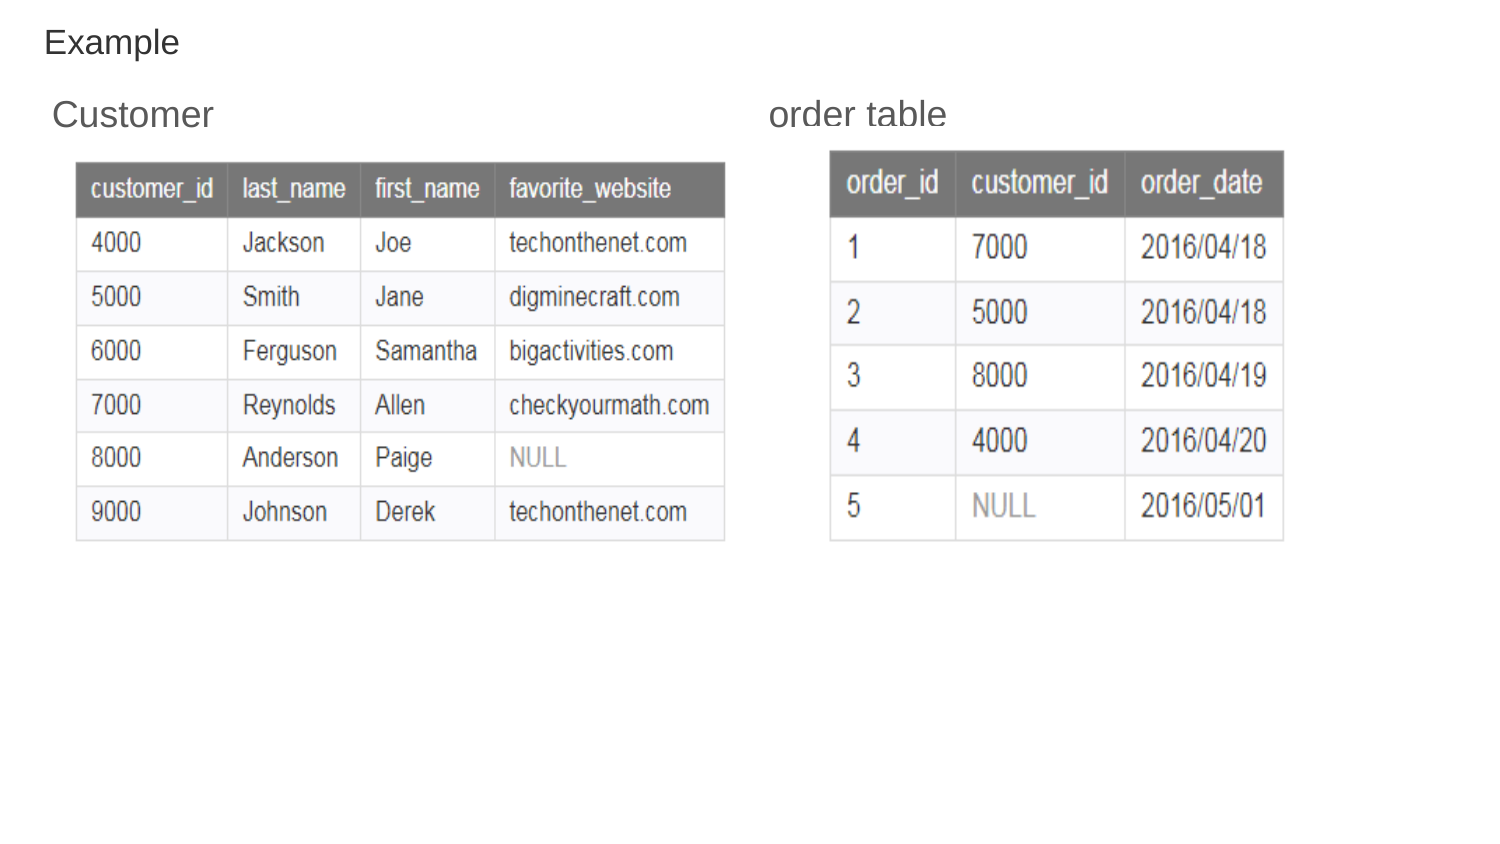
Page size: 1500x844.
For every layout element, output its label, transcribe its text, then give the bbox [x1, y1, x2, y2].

title Example [28, 0, 1427, 94]
list Customer order table [36, 68, 1435, 776]
picture [54, 139, 751, 552]
picture [804, 125, 1319, 565]
